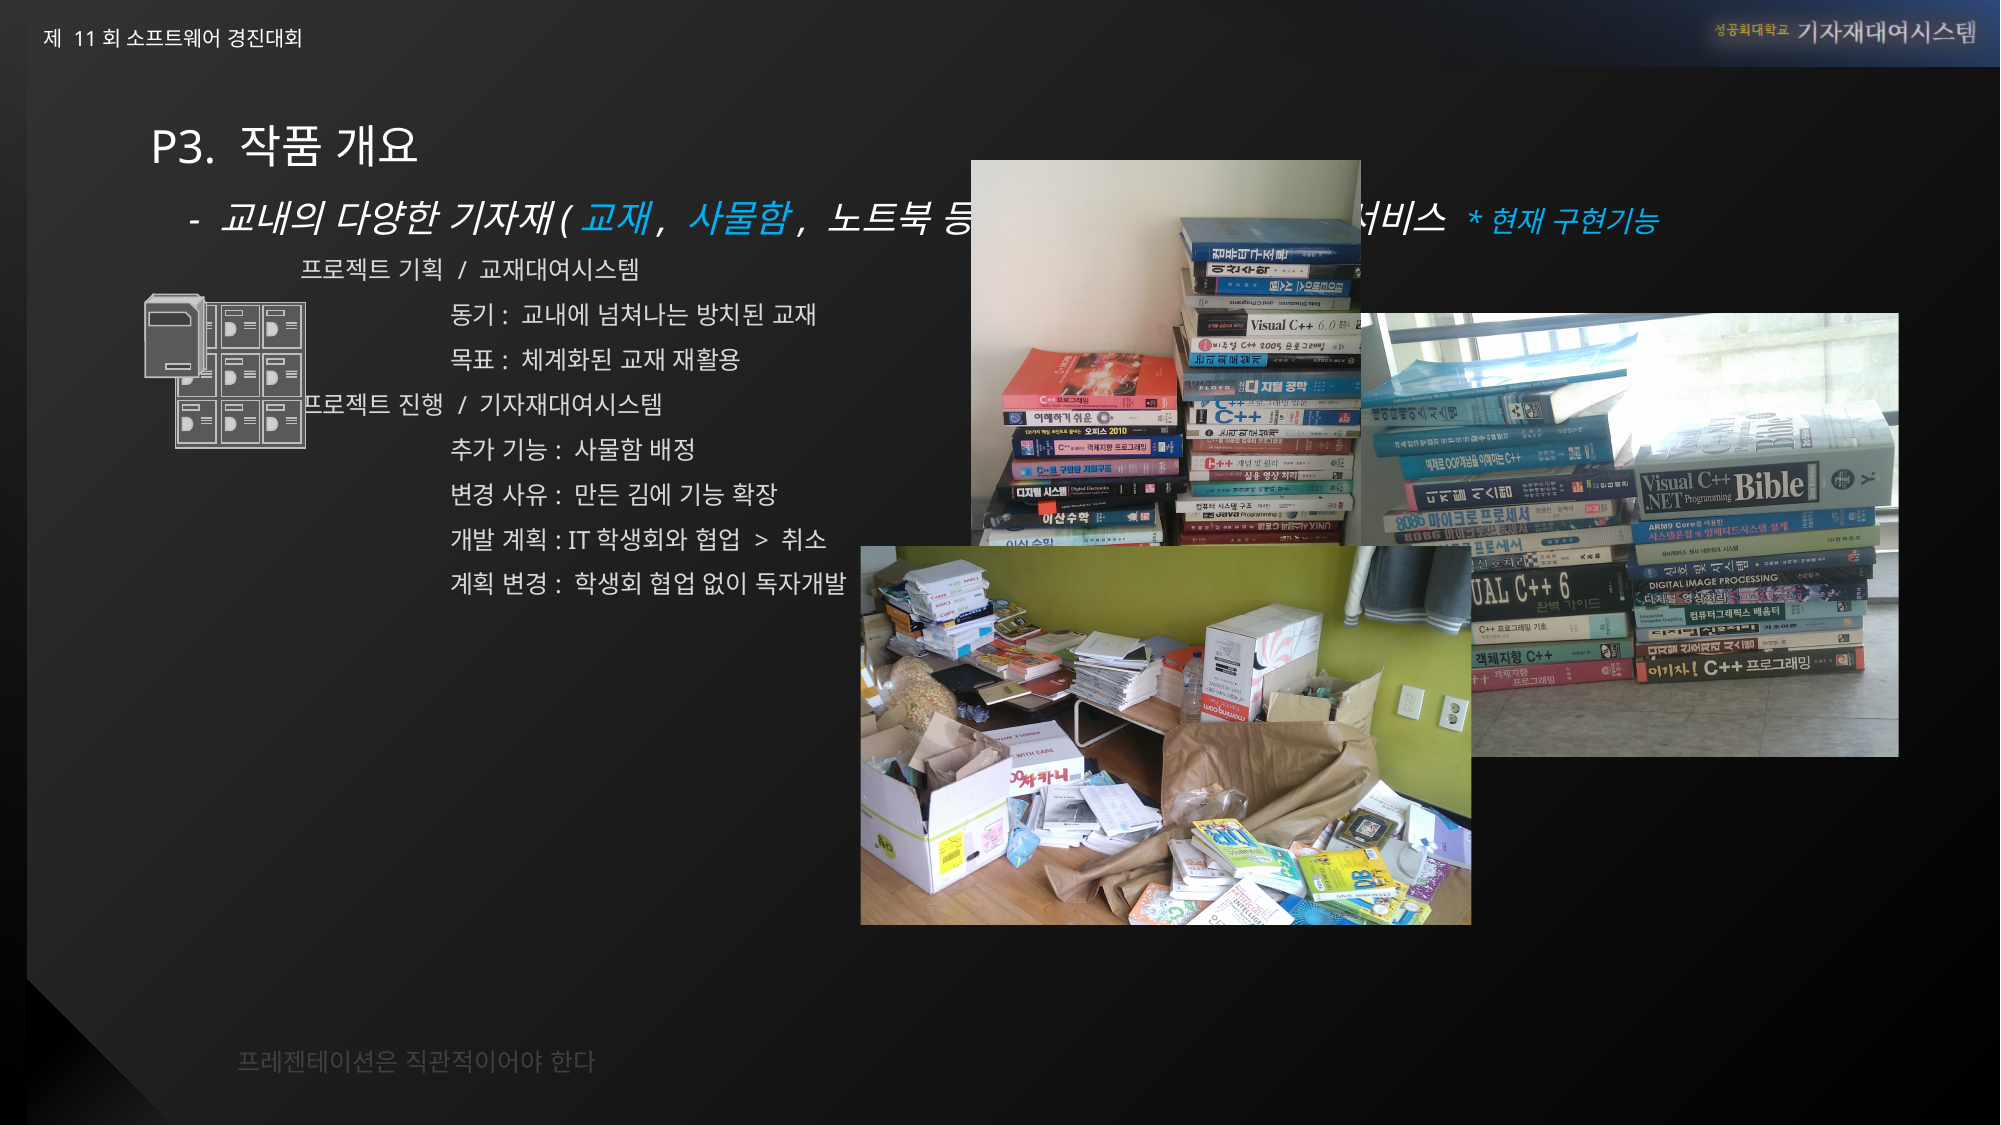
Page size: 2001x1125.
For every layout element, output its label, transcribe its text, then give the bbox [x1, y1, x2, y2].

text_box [1140, 0, 2000, 68]
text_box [175, 302, 306, 449]
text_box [145, 294, 207, 378]
text_box P3. 작품 개요 - 교내의 다양한 기자재(교재, 사물함, 노트북 등)를 대여/반납하는 웹 서비스 *현재 구현기능 프로젝트 기획 / 교재대여시스템 동기: 교내에 넘쳐나는 방치된 교재 목표: 체계화된 교재 재활용 프로젝트 진행 / 기자재대여시스템 추가 기능: 사물함 배정 변경 사유: 만든 김에 기능 확장 개발 계획: IT학생회와 협업 > 취소 계획 변경: 학생회 협업 없이 독자개발 [135, 110, 1674, 712]
text_box 프레젠테이션은 직관적이어야 한다 [222, 1039, 612, 1084]
picture [860, 160, 1899, 925]
